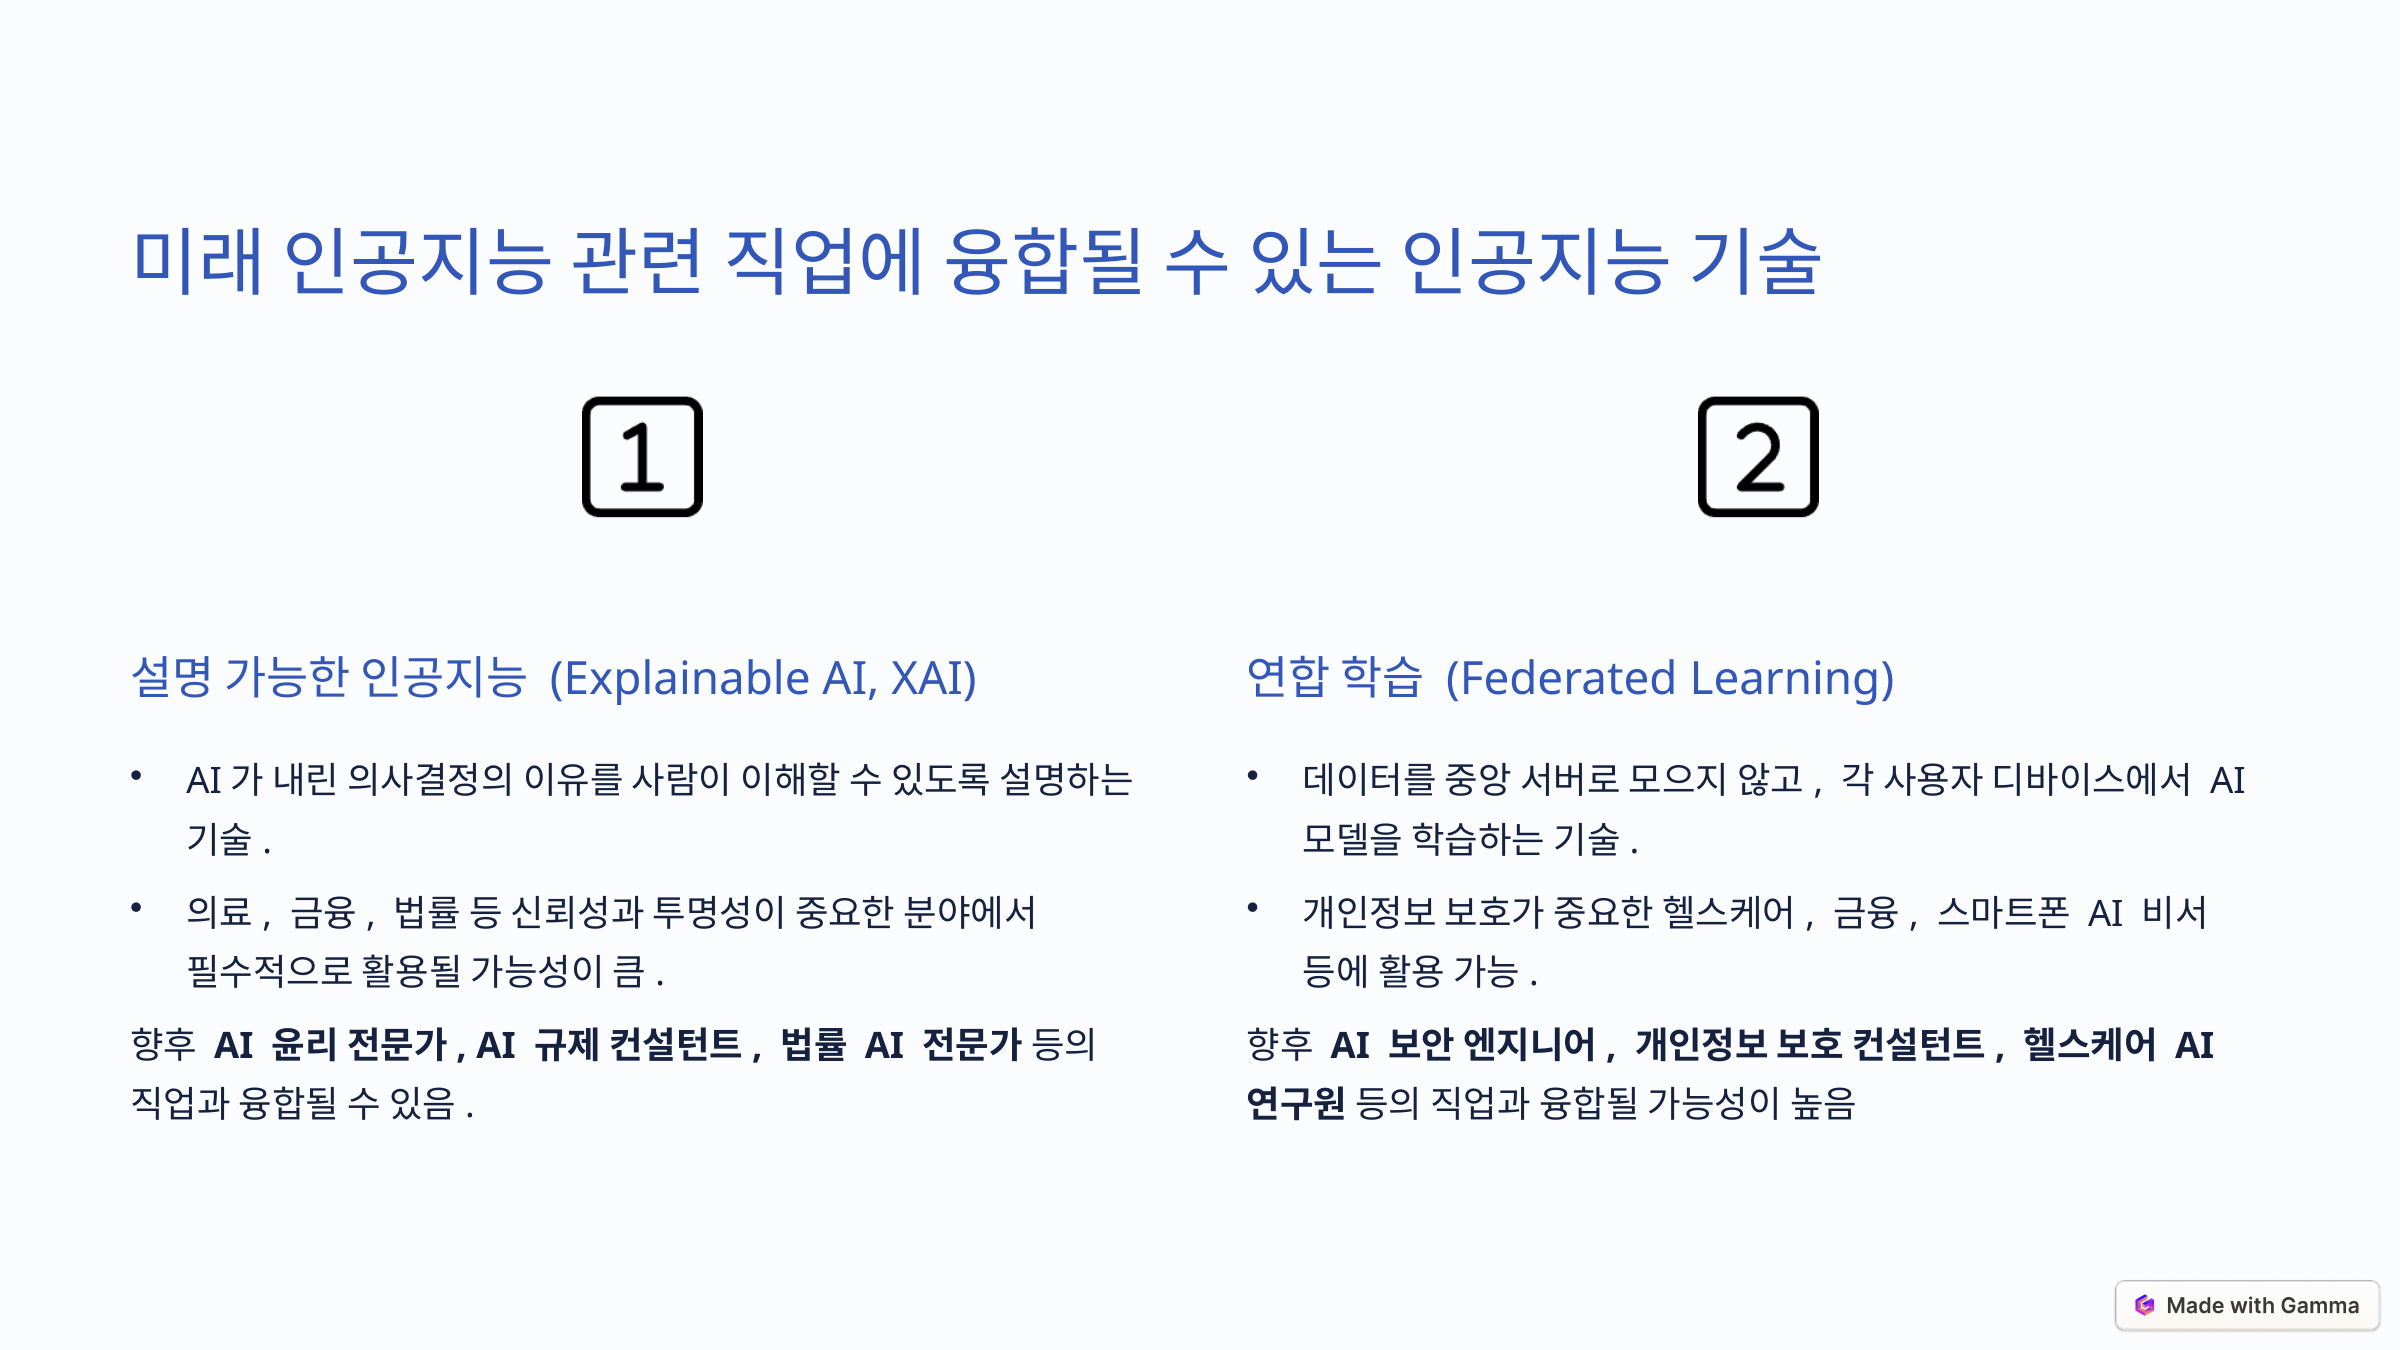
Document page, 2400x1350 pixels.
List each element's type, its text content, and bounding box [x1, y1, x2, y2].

text_box 미래 인공지능 관련 직업에 융합될 수 있는 인공지능 기술 [130, 211, 1853, 305]
text_box 향후 AI 윤리 전문가, AI 규제 컨설턴트, 법률 AI 전문가 등의 직업과 융합될 수 있음. [130, 1005, 1155, 1125]
text_box 개인정보 보호가 중요한 헬스케어, 금융, 스마트폰 AI 비서 등에 활용 가능. [1246, 873, 2271, 993]
text_box AI가 내린 의사결정의 이유를 사람이 이해할 수 있도록 설명하는 기술. [130, 741, 1155, 861]
text_box 향후 AI 보안 엔지니어, 개인정보 보호 컨설턴트, 헬스케어 AI 연구원 등의 직업과 융합될 가능성이 높음 [1246, 1005, 2271, 1125]
picture [2106, 1271, 2389, 1339]
text_box 의료, 금융, 법률 등 신뢰성과 투명성이 중요한 분야에서 필수적으로 활용될 가능성이 큼. [130, 873, 1155, 993]
picture [1698, 388, 1819, 526]
text_box 연합 학습 (Federated Learning) [1246, 646, 1899, 705]
text_box 데이터를 중앙 서버로 모으지 않고, 각 사용자 디바이스에서 AI 모델을 학습하는 기술. [1246, 741, 2271, 861]
text_box 설명 가능한 인공지능 (Explainable AI, XAI) [130, 646, 1007, 705]
picture [582, 388, 703, 526]
